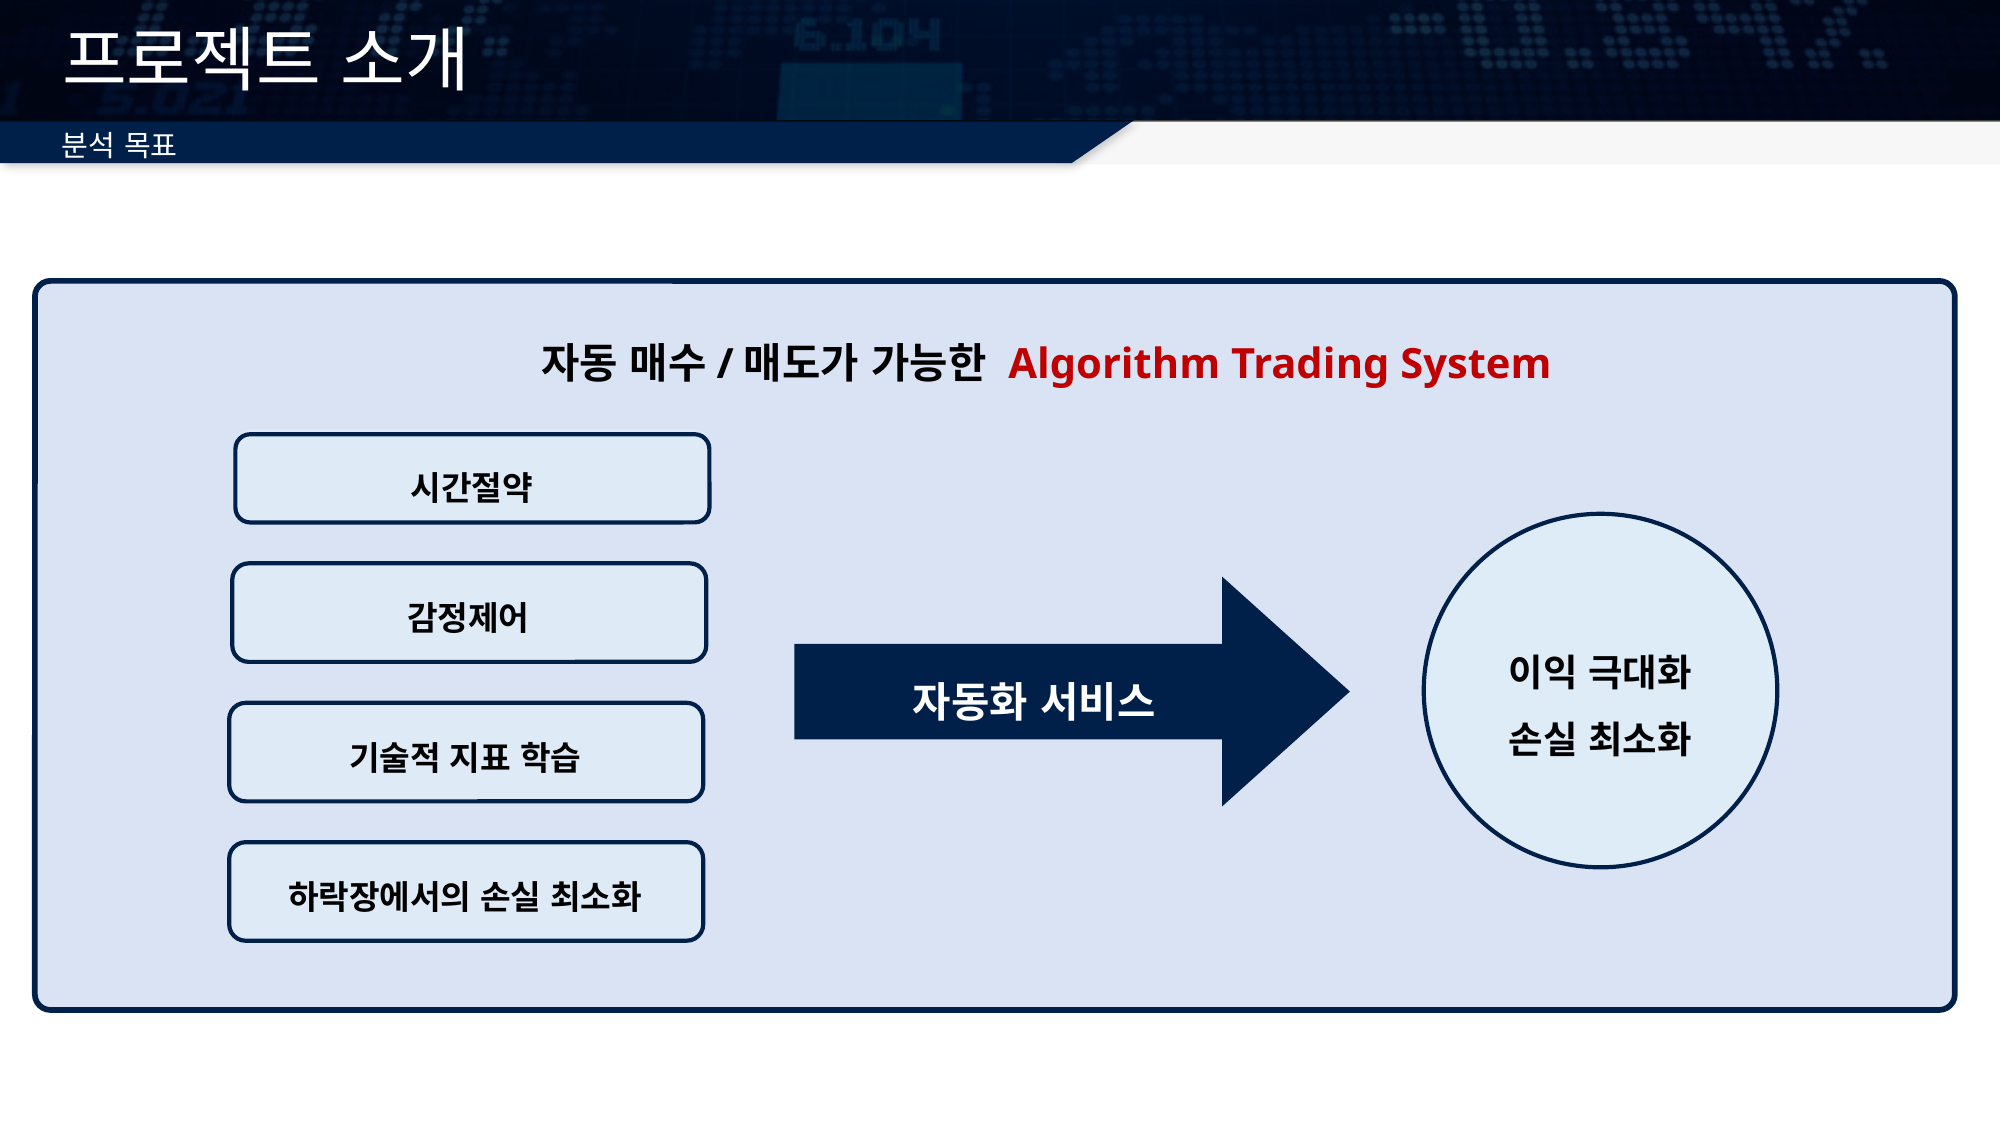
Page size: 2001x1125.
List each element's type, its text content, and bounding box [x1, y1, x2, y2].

text_box [231, 562, 708, 663]
text_box [228, 701, 705, 803]
text_box [234, 428, 711, 445]
text_box 과거 데이터 크롤링 [44, 122, 1053, 126]
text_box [794, 576, 1350, 807]
text_box 자동 매수/매도가 가능한 Algorithm Trading System [288, 304, 1804, 395]
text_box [0, 0, 2000, 122]
text_box [228, 841, 705, 942]
text_box 분석 목표 [47, 126, 540, 170]
text_box [234, 433, 711, 524]
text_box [1423, 513, 1778, 870]
text_box [33, 279, 1956, 1011]
